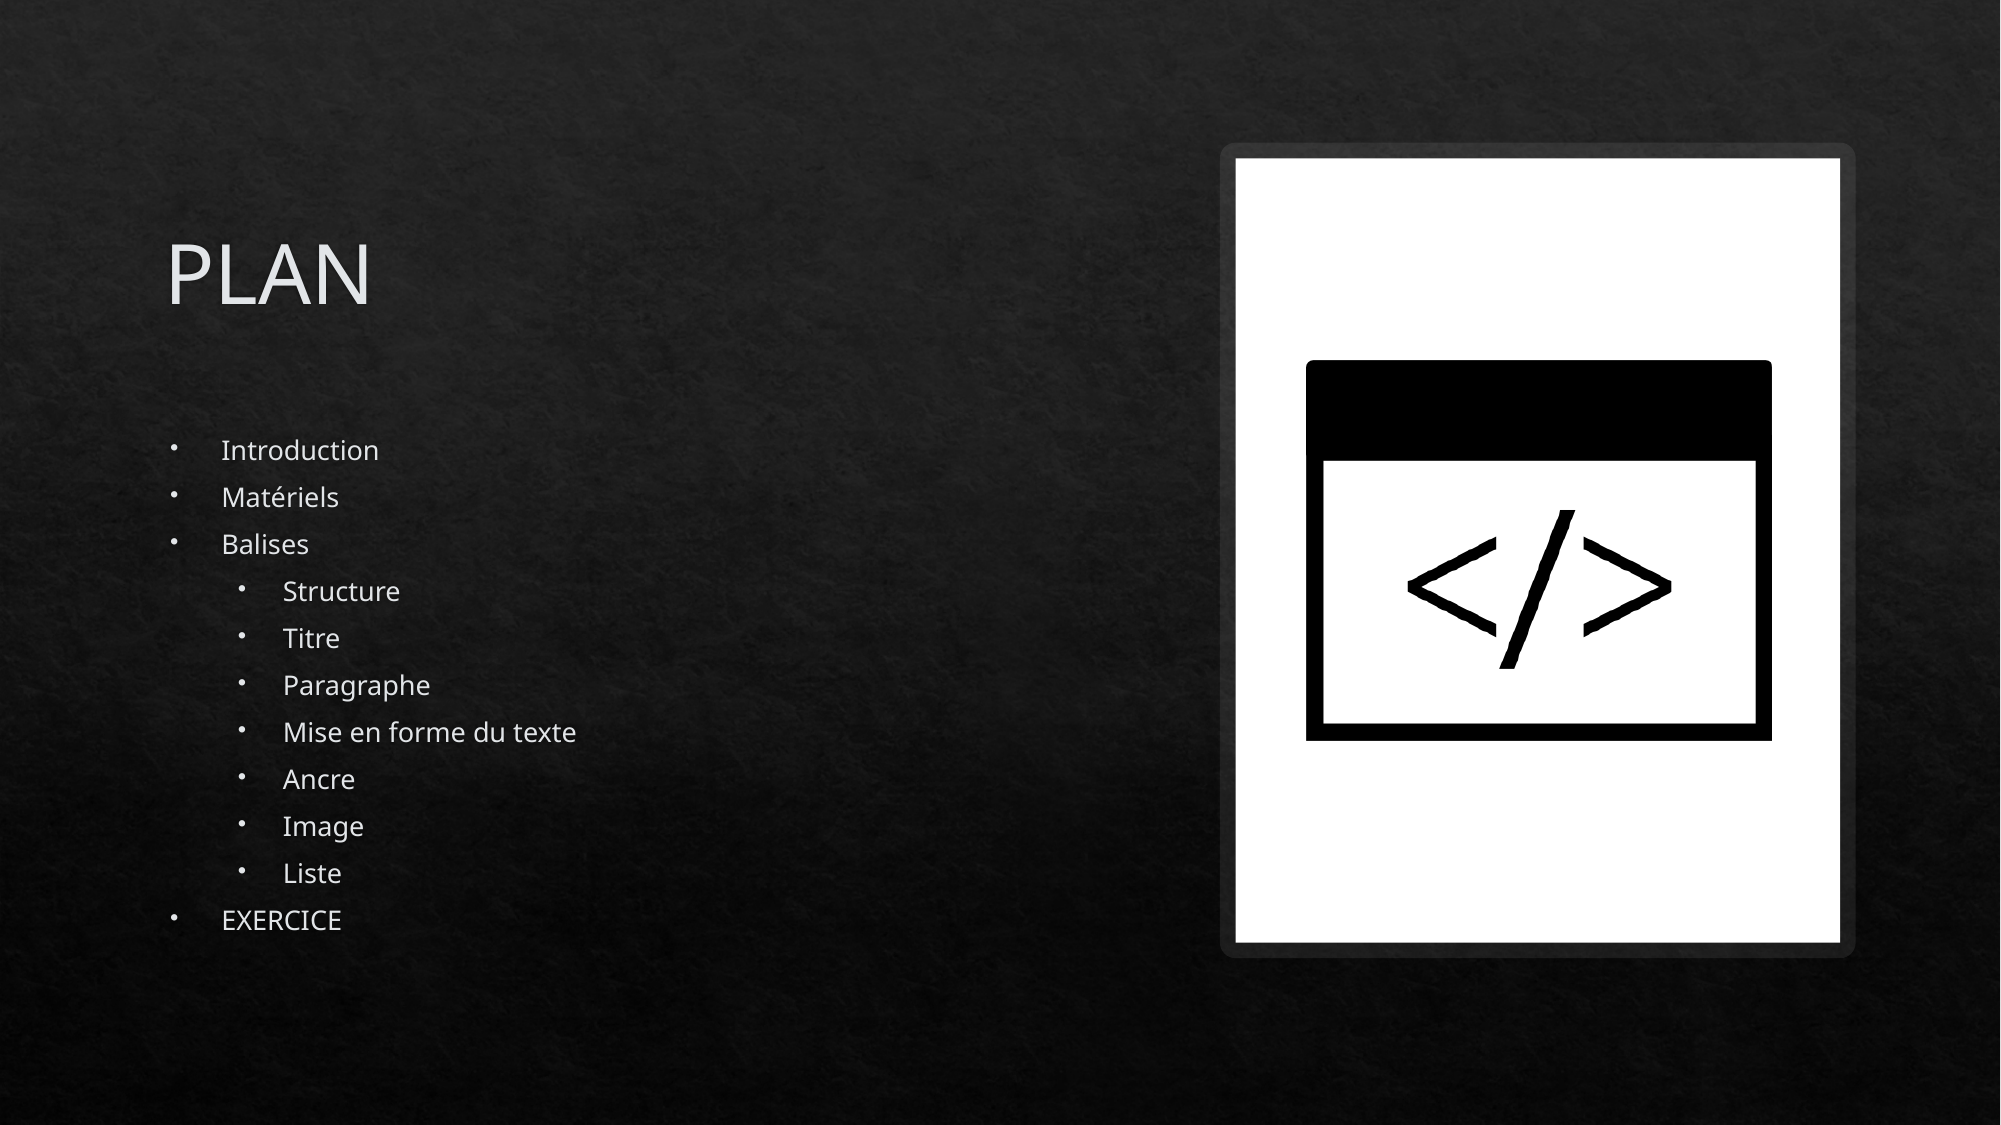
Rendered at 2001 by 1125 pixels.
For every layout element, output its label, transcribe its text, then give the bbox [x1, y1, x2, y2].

title PLAN [149, 158, 1167, 384]
text_box [1234, 157, 1841, 944]
text_box [0, 0, 2000, 1125]
picture [1305, 317, 1772, 784]
list Introduction Matériels Balises Structure Titre Paragraphe Mise en forme du texte Ancre Image Liste EXERCICE [149, 429, 1167, 950]
